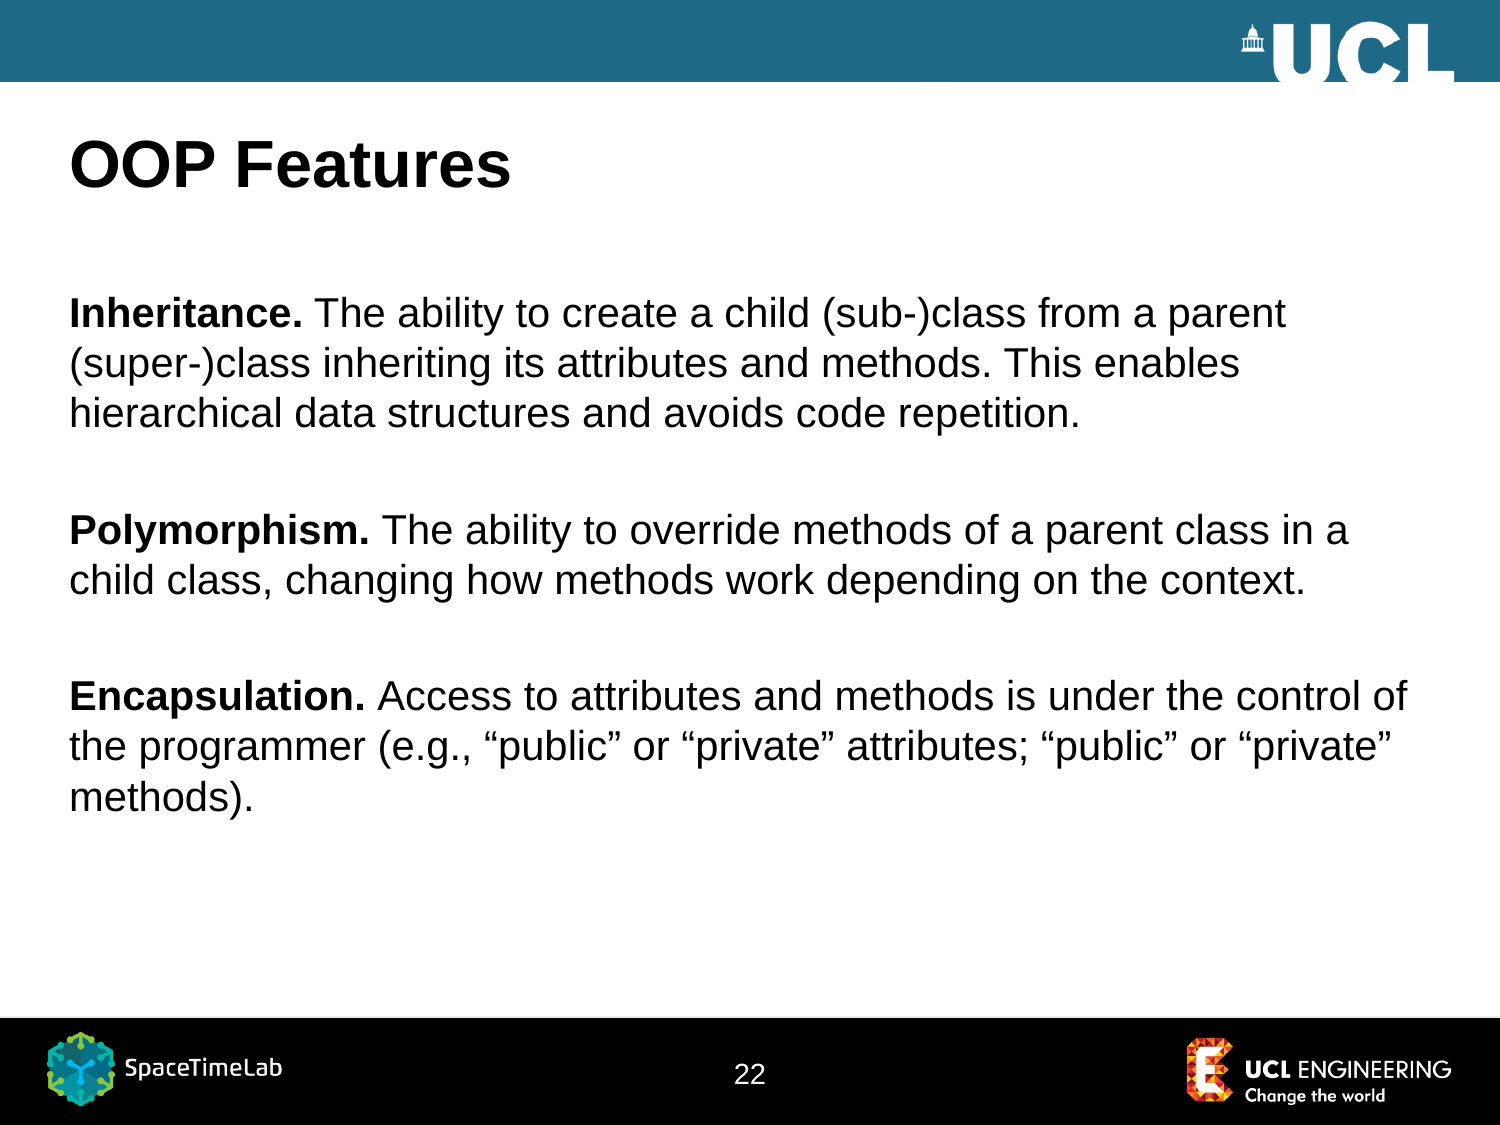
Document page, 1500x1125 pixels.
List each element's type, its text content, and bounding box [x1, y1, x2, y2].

title OOP Features [54, 113, 1447, 197]
picture [0, 990, 1500, 1125]
list Inheritance. The ability to create a child (sub-)class from a parent (super-)class inheriting its attributes and methods. This enables hierarchical data structures and avoids code repetition. Polymorphism. The ability to override methods of a parent class in a child class, changing how methods work depending on the context. Encapsulation. Access to attributes and methods is under the control of the programmer (e.g., “public” or “private” attributes; “public” or “private” methods). [54, 219, 1447, 988]
footer 22 [496, 1042, 1004, 1103]
